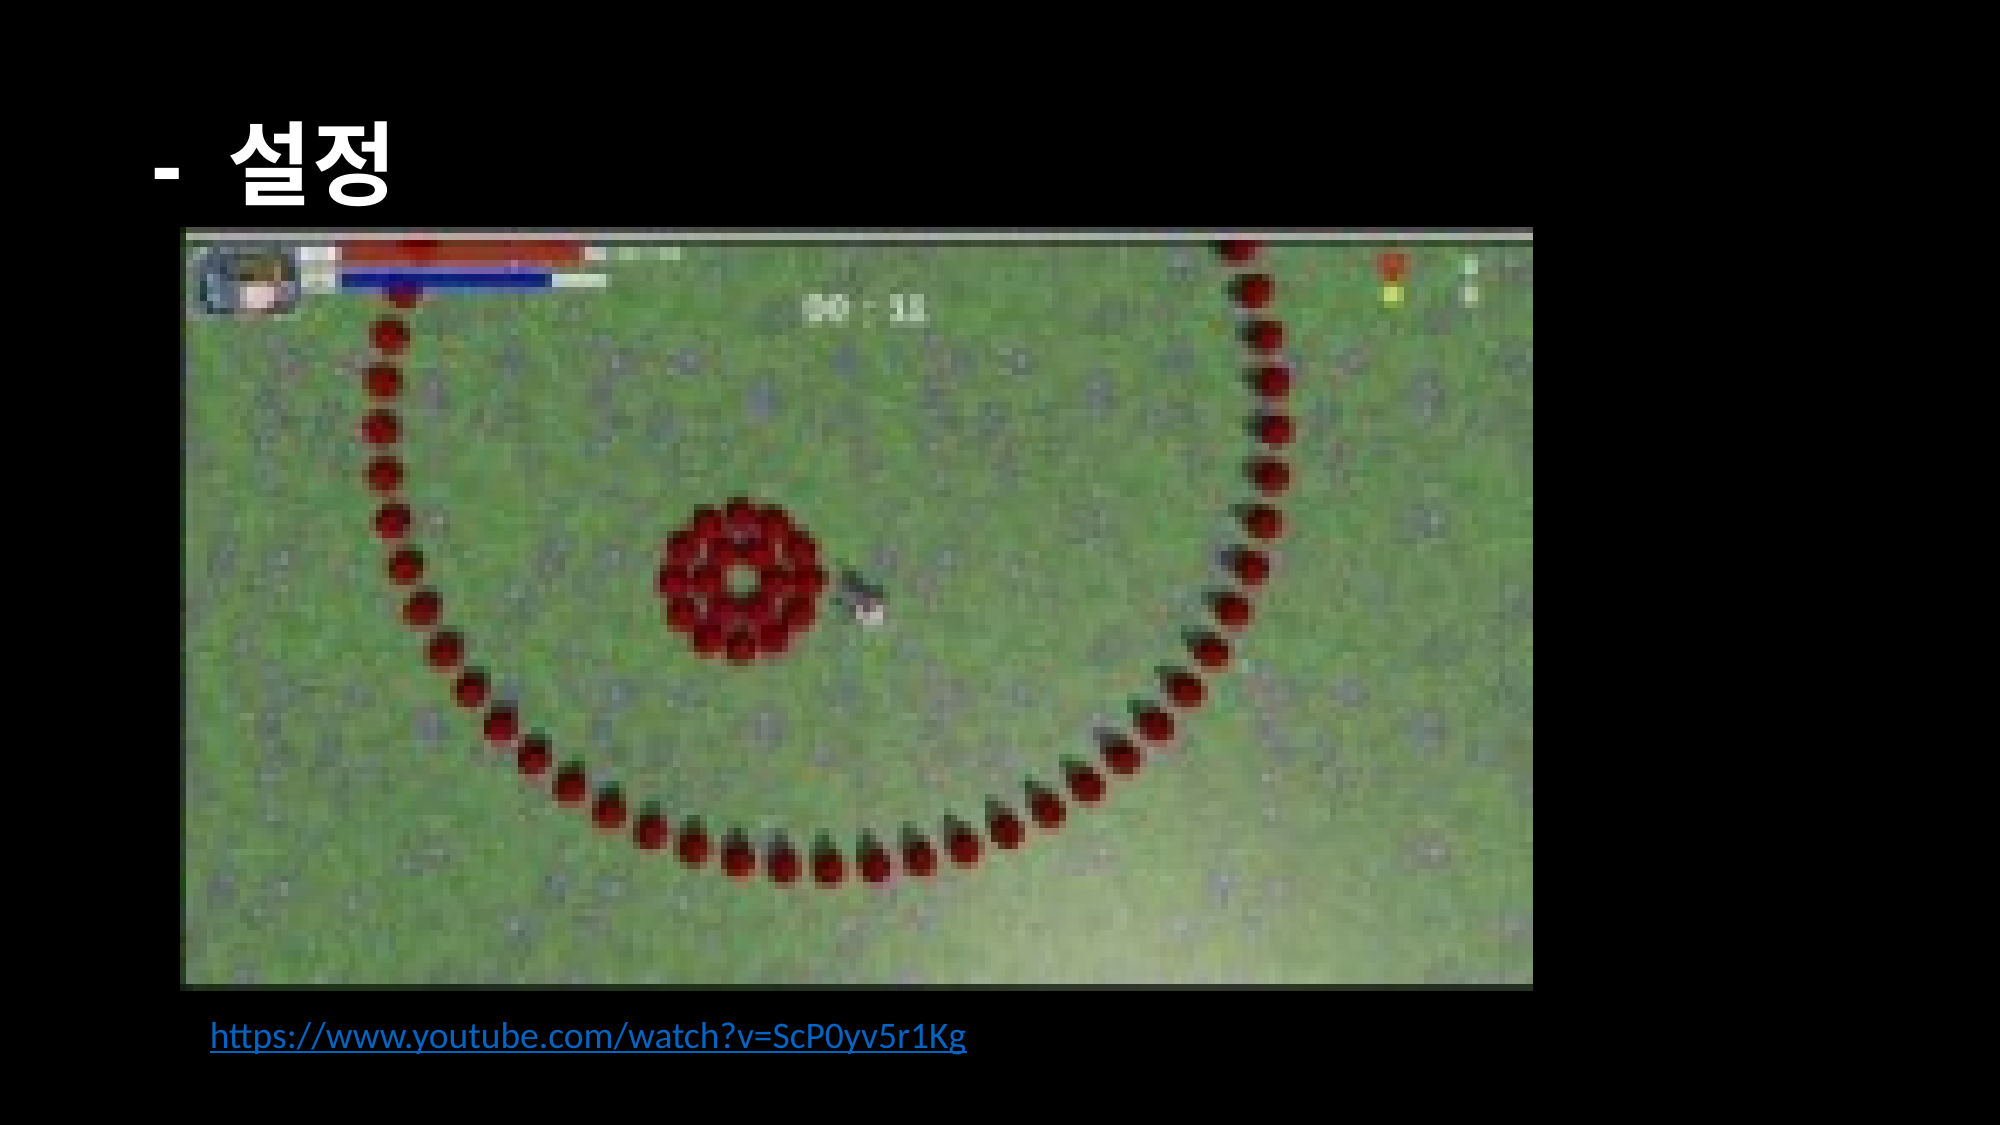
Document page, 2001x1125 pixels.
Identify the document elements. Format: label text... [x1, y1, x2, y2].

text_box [179, 226, 1533, 991]
text_box https://www.youtube.com/watch?v=ScP0yv5r1Kg [195, 1003, 1502, 1064]
title - 설정 [137, 59, 1863, 278]
